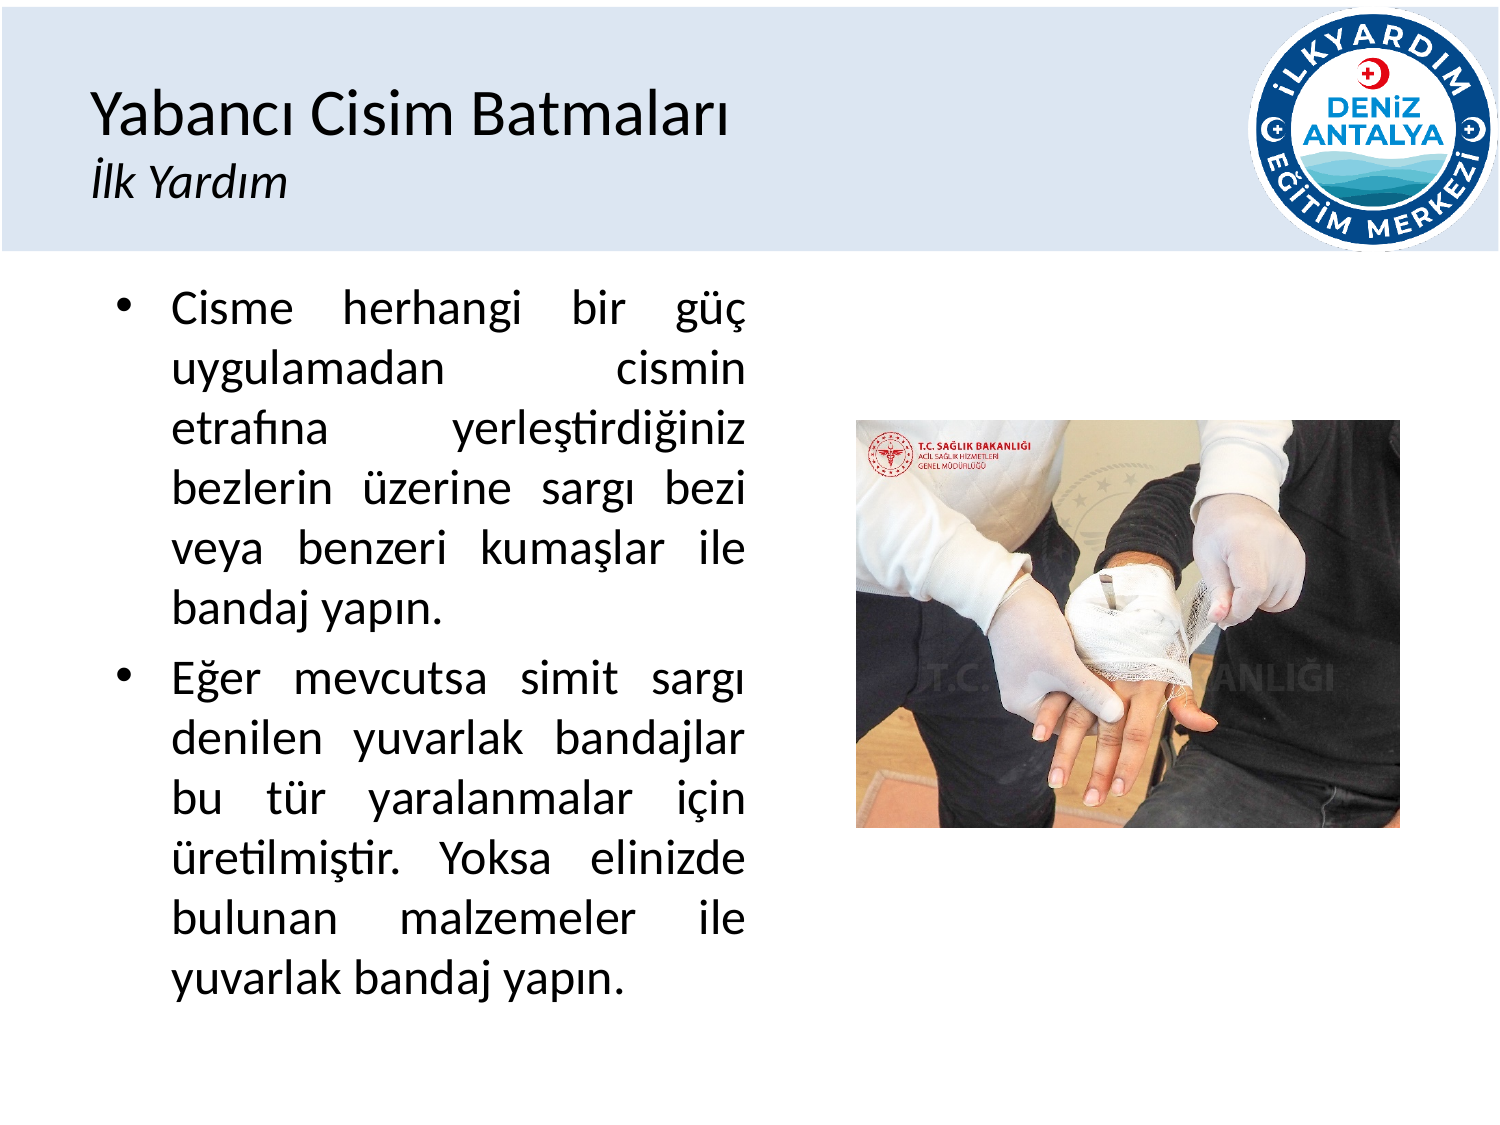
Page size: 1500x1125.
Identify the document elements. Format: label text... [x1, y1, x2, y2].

picture [1248, 6, 1498, 252]
list Cisme herhangi bir güç uygulamadan cismin etrafına yerleştirdiğiniz bezlerin üzerine sargı bezi veya benzeri kumaşlar ile bandaj yapın. Eğer mevcutsa simit sargı denilen yuvarlak bandajlar bu tür yaralanmalar için üretilmiştir. Yoksa elinizde bulunan malzemeler ile yuvarlak bandaj yapın. [100, 267, 762, 1024]
text_box [0, 5, 1249, 253]
title Yabancı Cisim Batmaları İlk Yardım [75, 45, 1223, 233]
picture [856, 420, 1400, 828]
